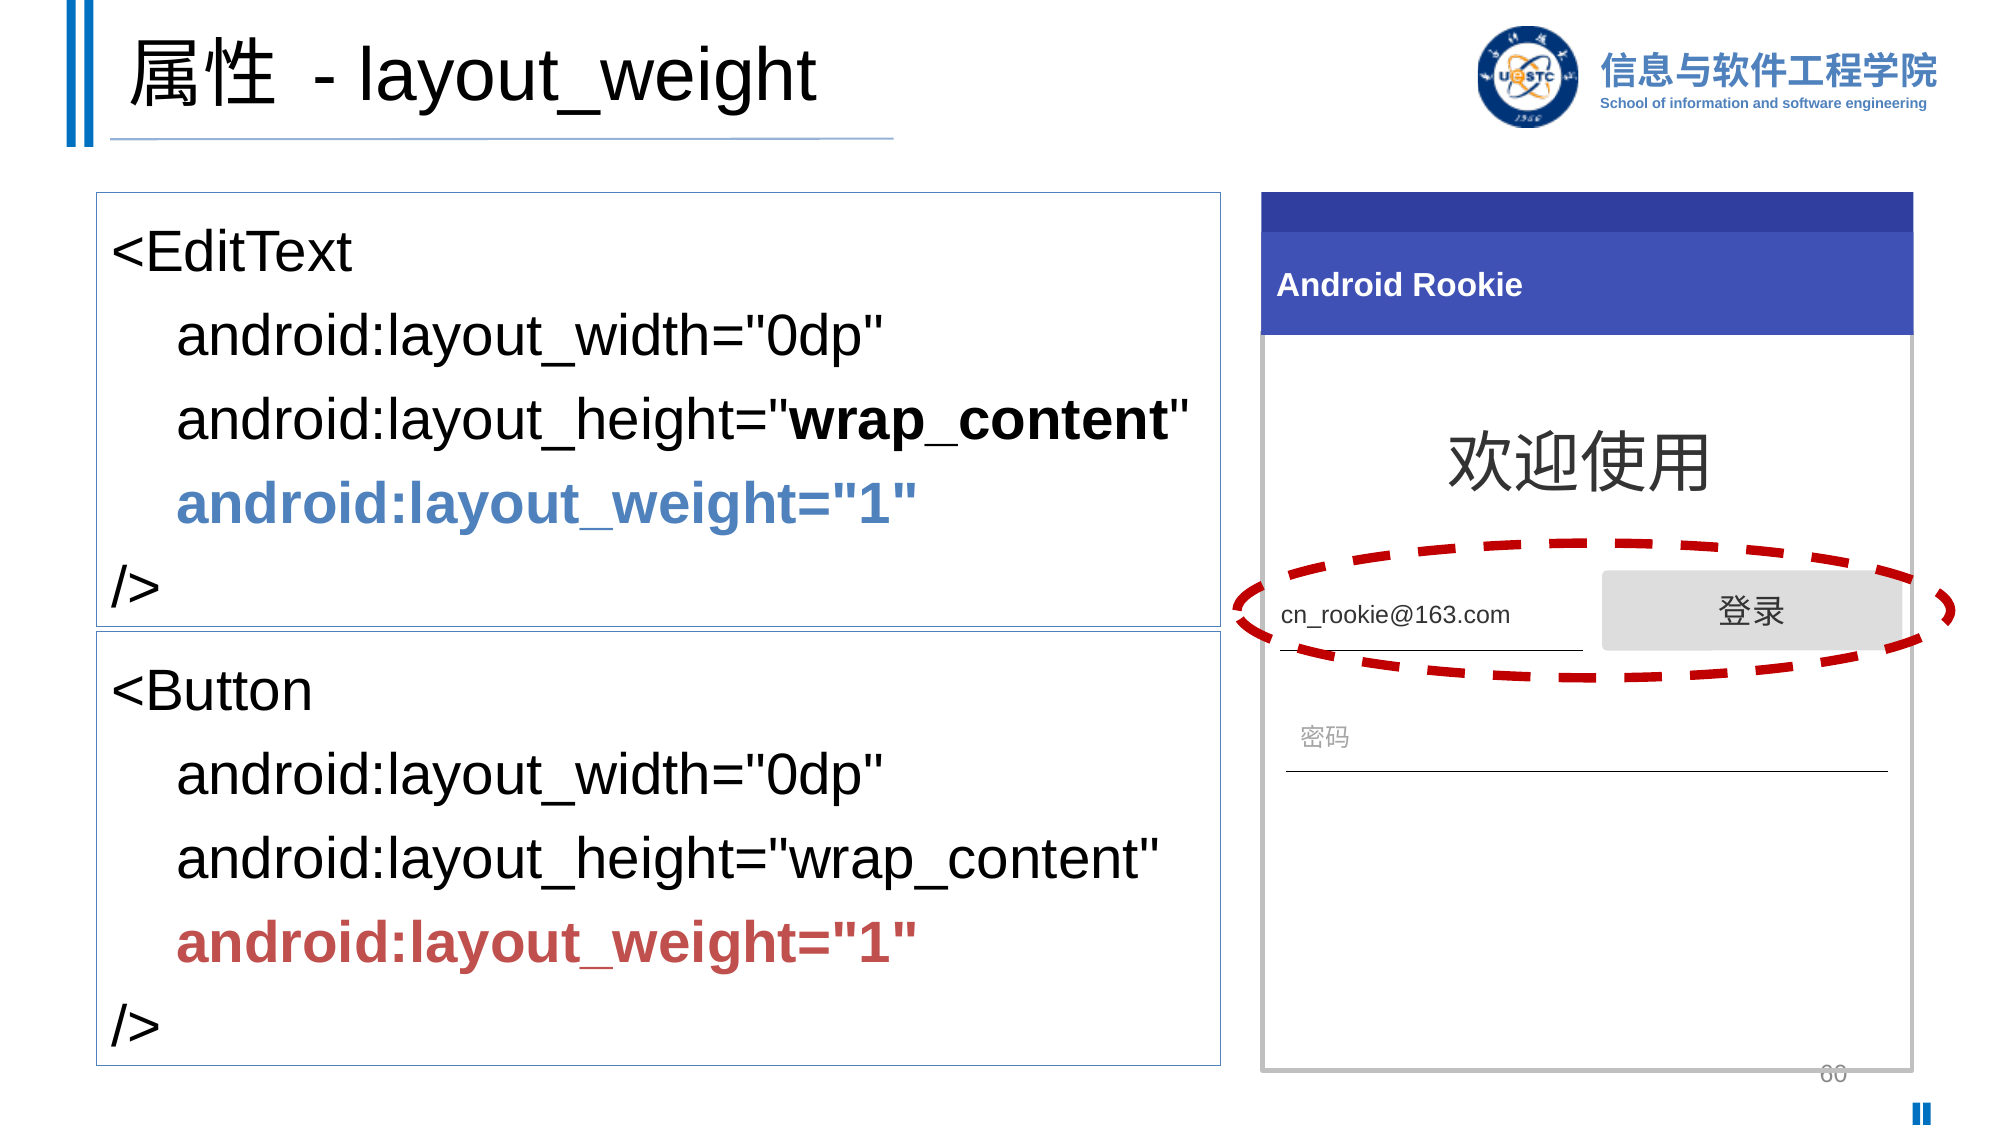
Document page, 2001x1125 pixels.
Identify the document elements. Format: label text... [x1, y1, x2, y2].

title 属性 - layout_weight [113, 10, 1839, 143]
text_box [1914, 580, 1951, 641]
slide_number 60 [1412, 1073, 1863, 1103]
text_box <EditText android:layout_width="0dp" android:layout_height="wrap_content" android:layout_weight="1" /> [96, 192, 1221, 627]
text_box [1236, 586, 1261, 635]
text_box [1261, 192, 1914, 1071]
text_box <Button android:layout_width="0dp" android:layout_height="wrap_content" android:layout_weight="1" /> [96, 631, 1221, 1066]
